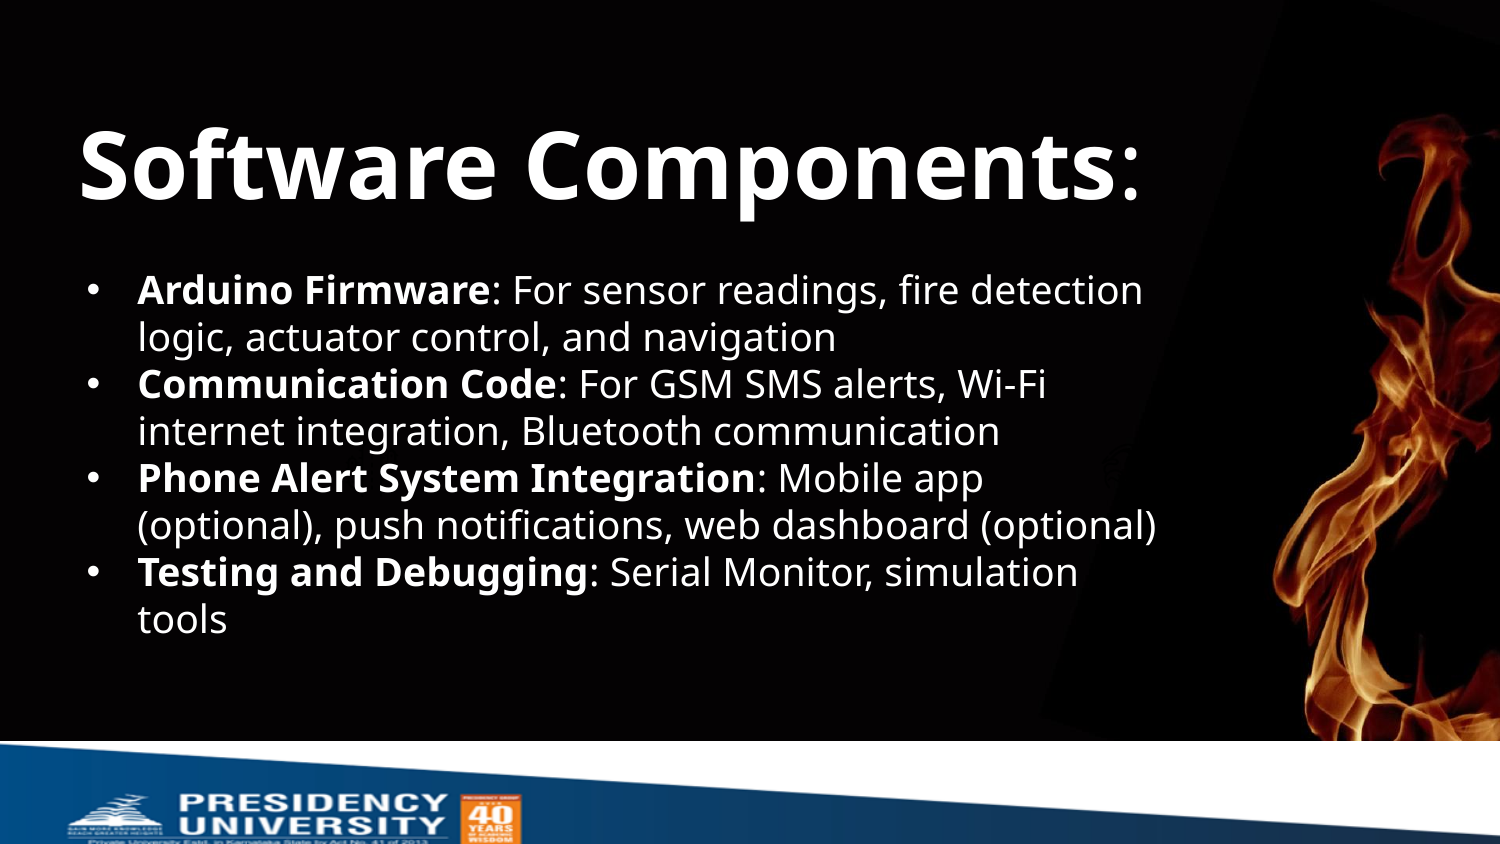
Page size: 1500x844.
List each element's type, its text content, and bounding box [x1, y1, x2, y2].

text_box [345, 436, 399, 498]
text_box Software Components: Arduino Firmware: For sensor readings, fire detection logic, actuator control, and navigation Communication Code: For GSM SMS alerts, Wi-Fi internet integration, Bluetooth communication Phone Alert System Integration: Mobile app (optional), push notifications, web dashboard (optional) Testing and Debugging: Serial Monitor, simulation tools [52, 97, 1186, 654]
picture [0, 0, 1500, 844]
